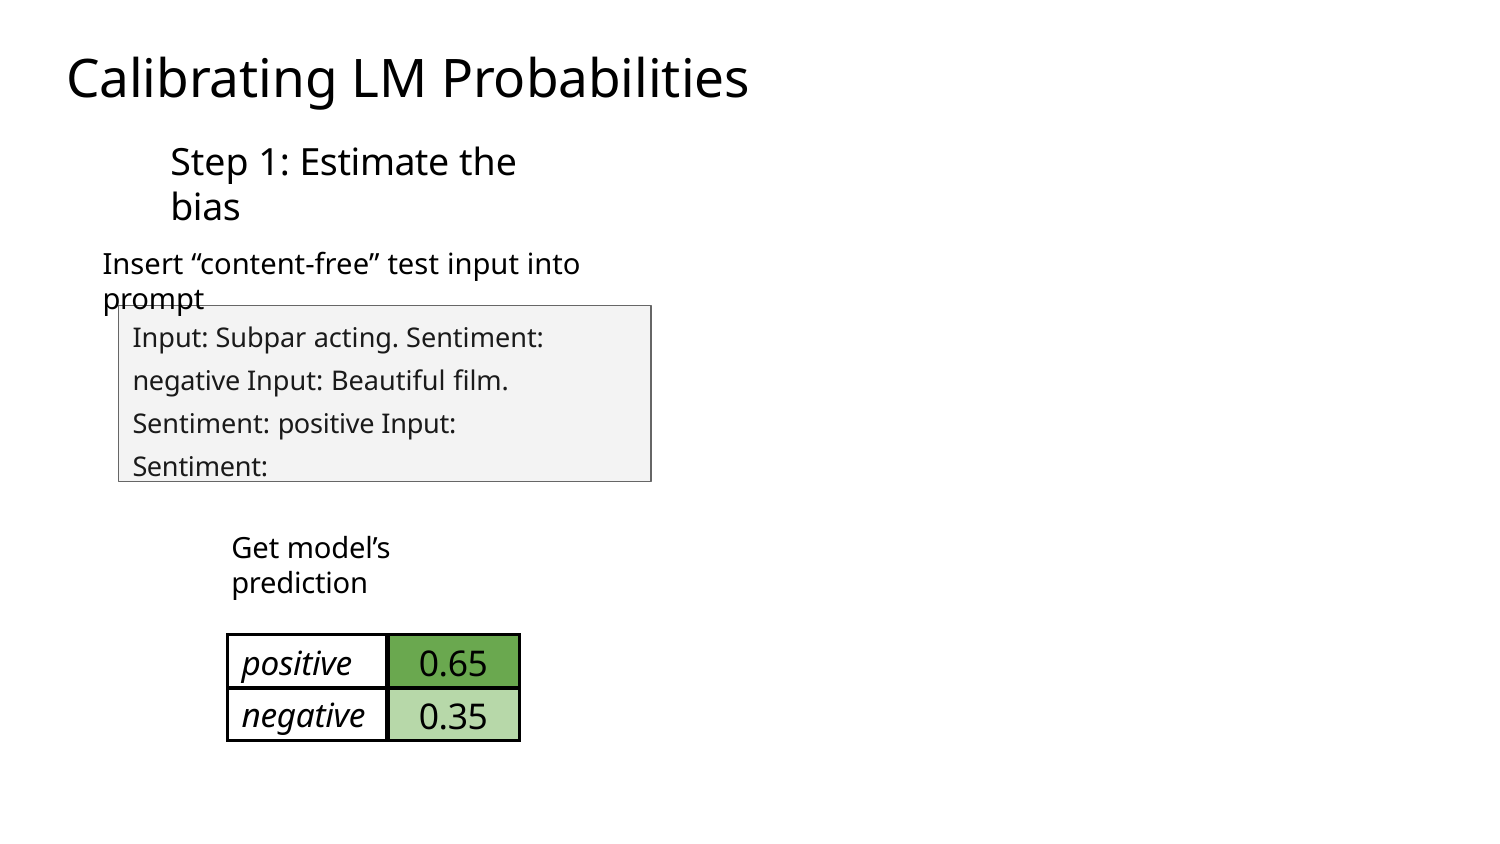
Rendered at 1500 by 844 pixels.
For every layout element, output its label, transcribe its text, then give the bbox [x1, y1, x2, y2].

table_header positive [229, 636, 385, 686]
title Calibrating LM Probabilities [51, 29, 1449, 124]
text_box Insert “content-free” test input into prompt [100, 243, 650, 316]
table_cell 0.35 [390, 690, 518, 739]
table_header 0.65 [390, 636, 518, 686]
text_box Get model’s prediction [229, 526, 521, 599]
table_cell negative [229, 690, 385, 739]
text_box Step 1: Estimate the bias [168, 135, 582, 243]
text_box Input: Subpar acting. Sentiment: negative Input: Beautiful ﬁlm. Sentiment: positive Input: Sentiment: [118, 305, 652, 482]
